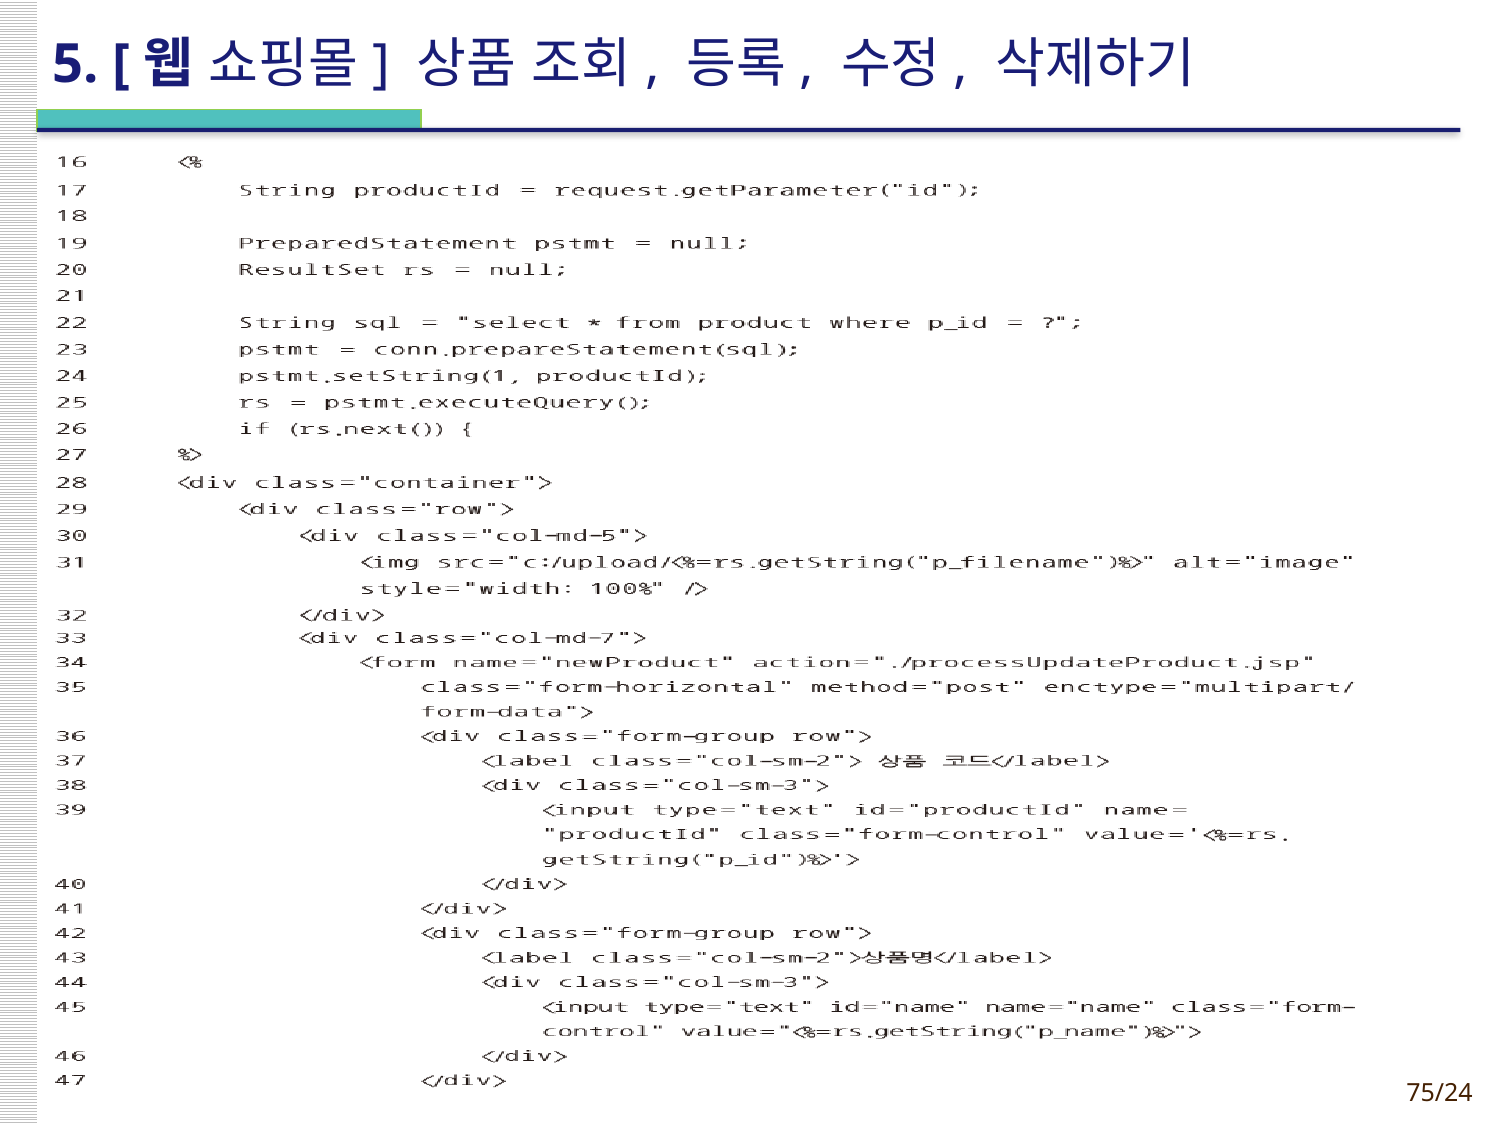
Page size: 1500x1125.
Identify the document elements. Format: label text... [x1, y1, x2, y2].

title 5. [웹 쇼핑몰] 상품 조회, 등록, 수정, 삭제하기 [37, 13, 1278, 109]
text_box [37, 152, 1391, 1091]
